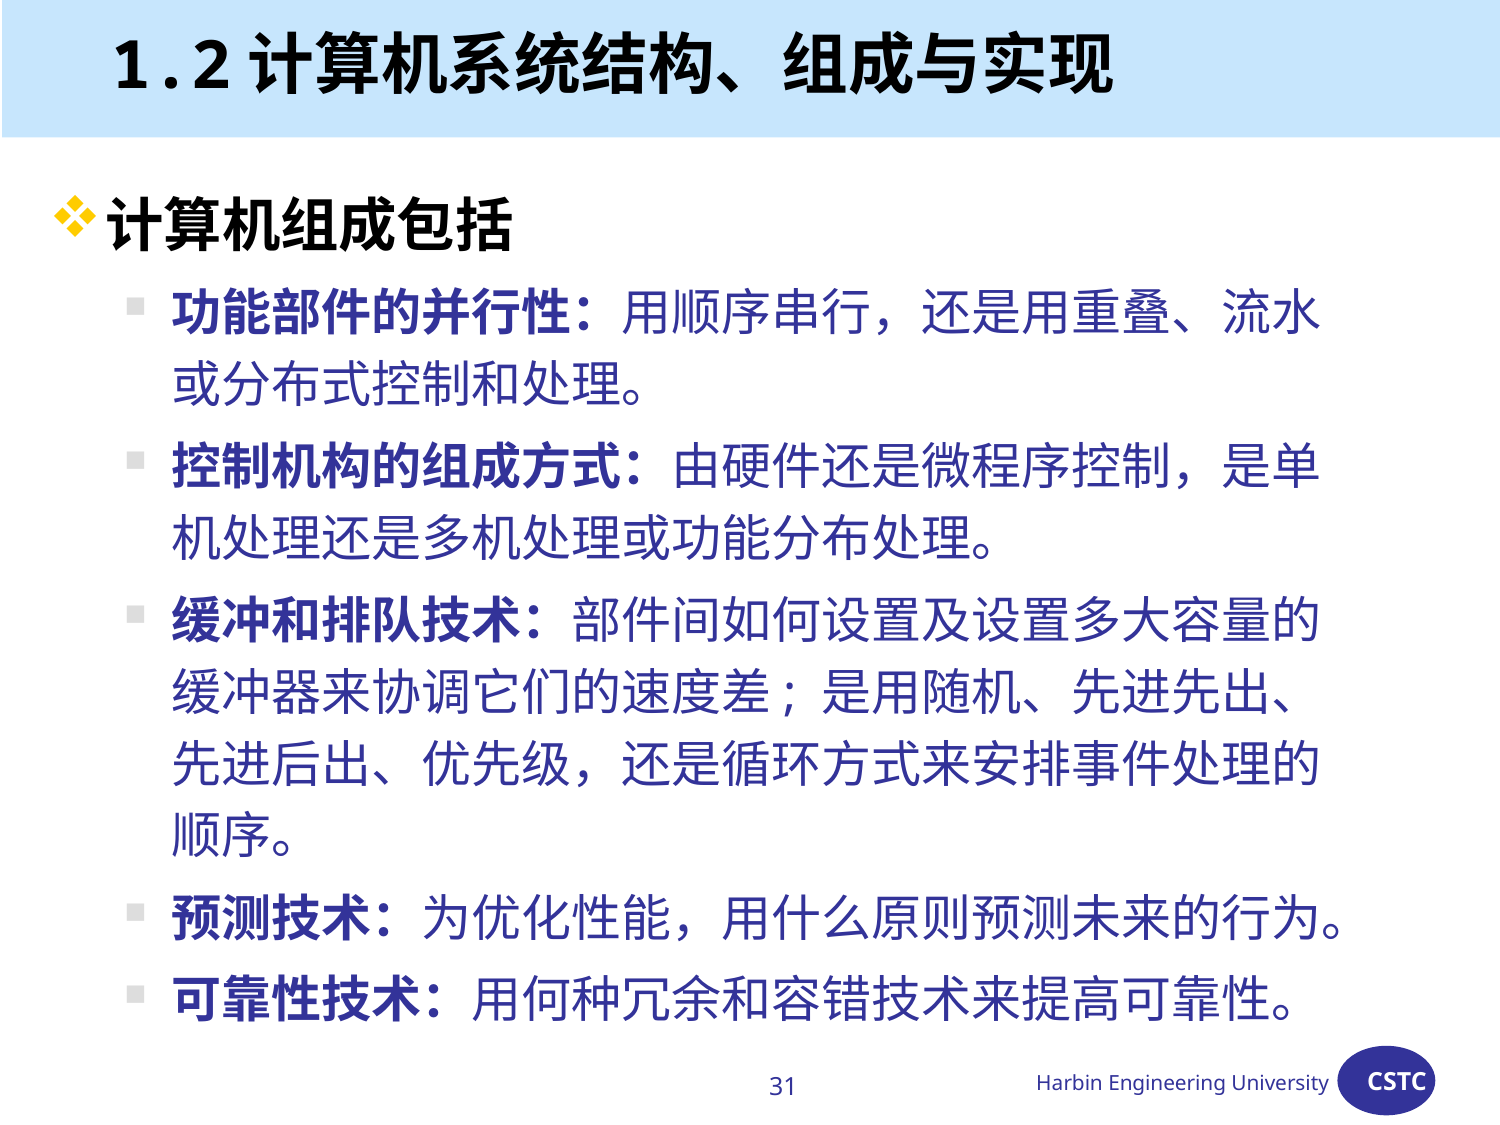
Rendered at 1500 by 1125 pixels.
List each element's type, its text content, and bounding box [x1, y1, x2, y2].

footer Harbin Engineering University [959, 1062, 1344, 1113]
list 计算机组成包括 功能部件的并行性：用顺序串行，还是用重叠、流水或分布式控制和处理。 控制机构的组成方式：由硬件还是微程序控制，是单机处理还是多机处理或功能分布处理。 缓冲和排队技术：部件间如何设置及设置多大容量的缓冲器来协调它们的速度差; 是用随机、先进先出、先进后出、优先级，还是循环方式来安排事件处理的顺序。 预测技术：为优化性能，用什么原则预测未来的行为。 可靠性技术：用何种冗余和容错技术来提高可靠性。 [34, 180, 1385, 994]
title 1.2计算机系统结构、组成与实现 [96, 11, 1385, 112]
slide_number 31 [608, 1062, 959, 1113]
